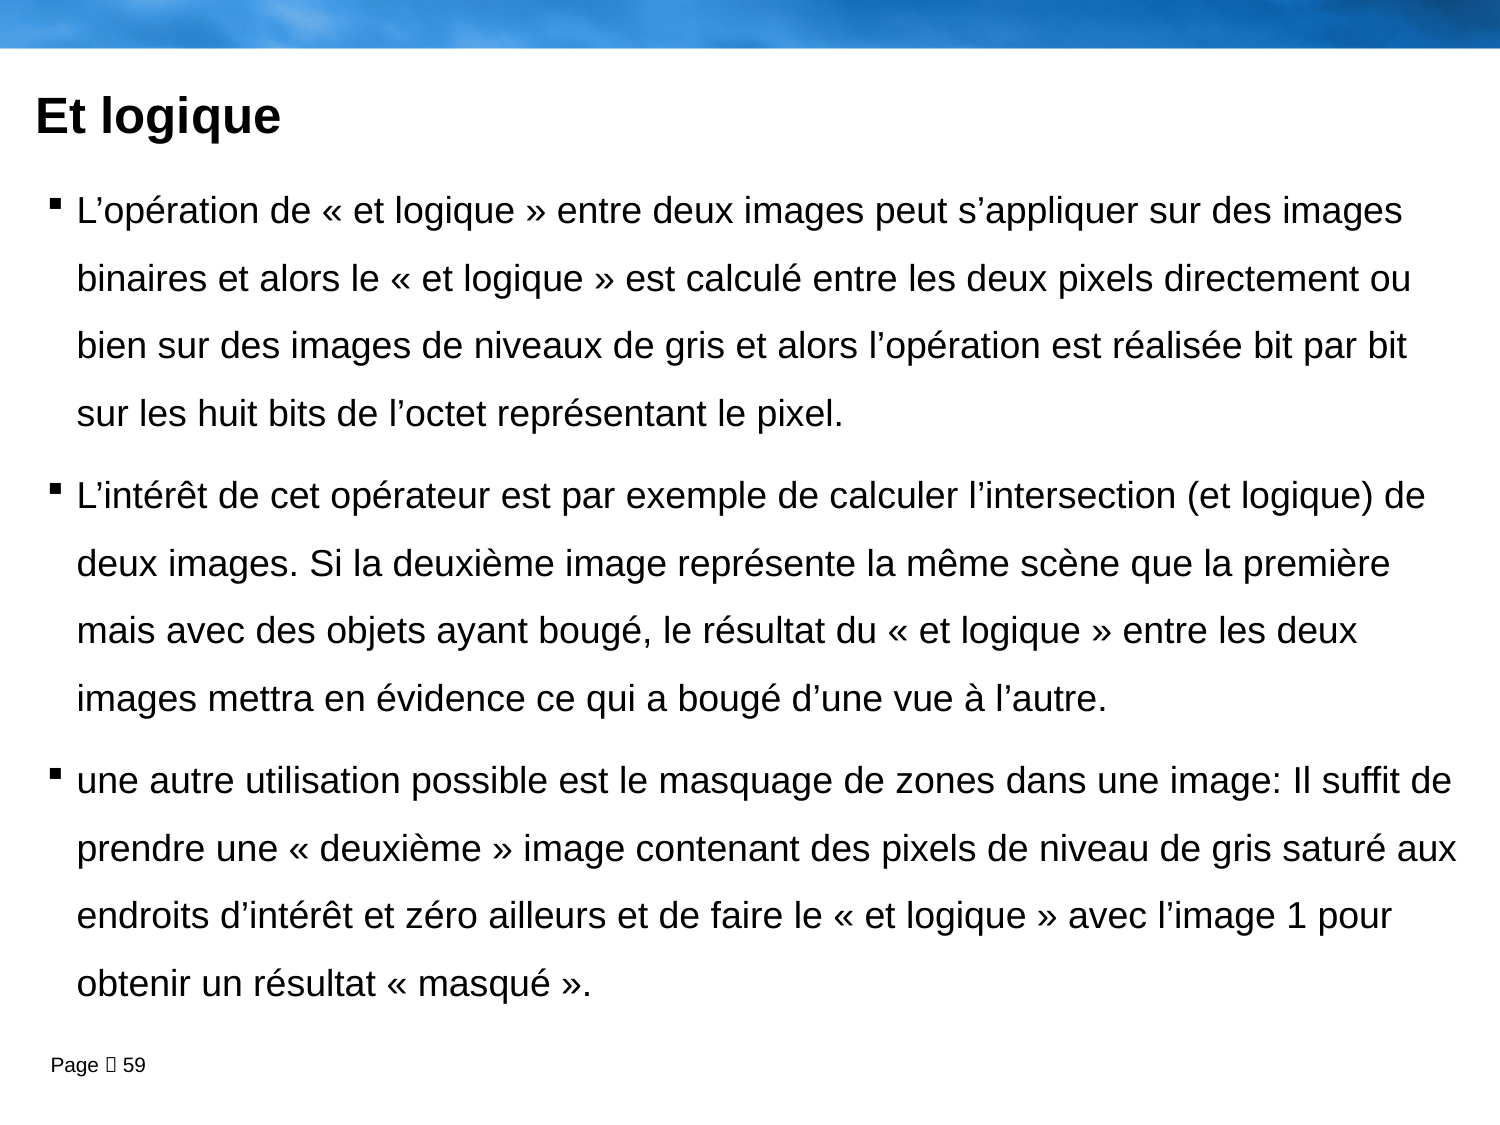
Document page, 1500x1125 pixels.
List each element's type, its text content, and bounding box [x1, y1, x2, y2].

picture [0, 0, 1500, 1125]
list L’opération de « et logique » entre deux images peut s’appliquer sur des images binaires et alors le « et logique » est calculé entre les deux pixels directement ou bien sur des images de niveaux de gris et alors l’opération est réalisée bit par bit sur les huit bits de l’octet représentant le pixel. L’intérêt de cet opérateur est par exemple de calculer l’intersection (et logique) de deux images. Si la deuxième image représente la même scène que la première mais avec des objets ayant bougé, le résultat du « et logique » entre les deux images mettra en évidence ce qui a bougé d’une vue à l’autre. une autre utilisation possible est le masquage de zones dans une image: Il suffit de prendre une « deuxième » image contenant des pixels de niveau de gris saturé aux endroits d’intérêt et zéro ailleurs et de faire le « et logique » avec l’image 1 pour obtenir un résultat « masqué ». [46, 163, 1466, 1009]
title Et logique [34, 81, 1386, 153]
